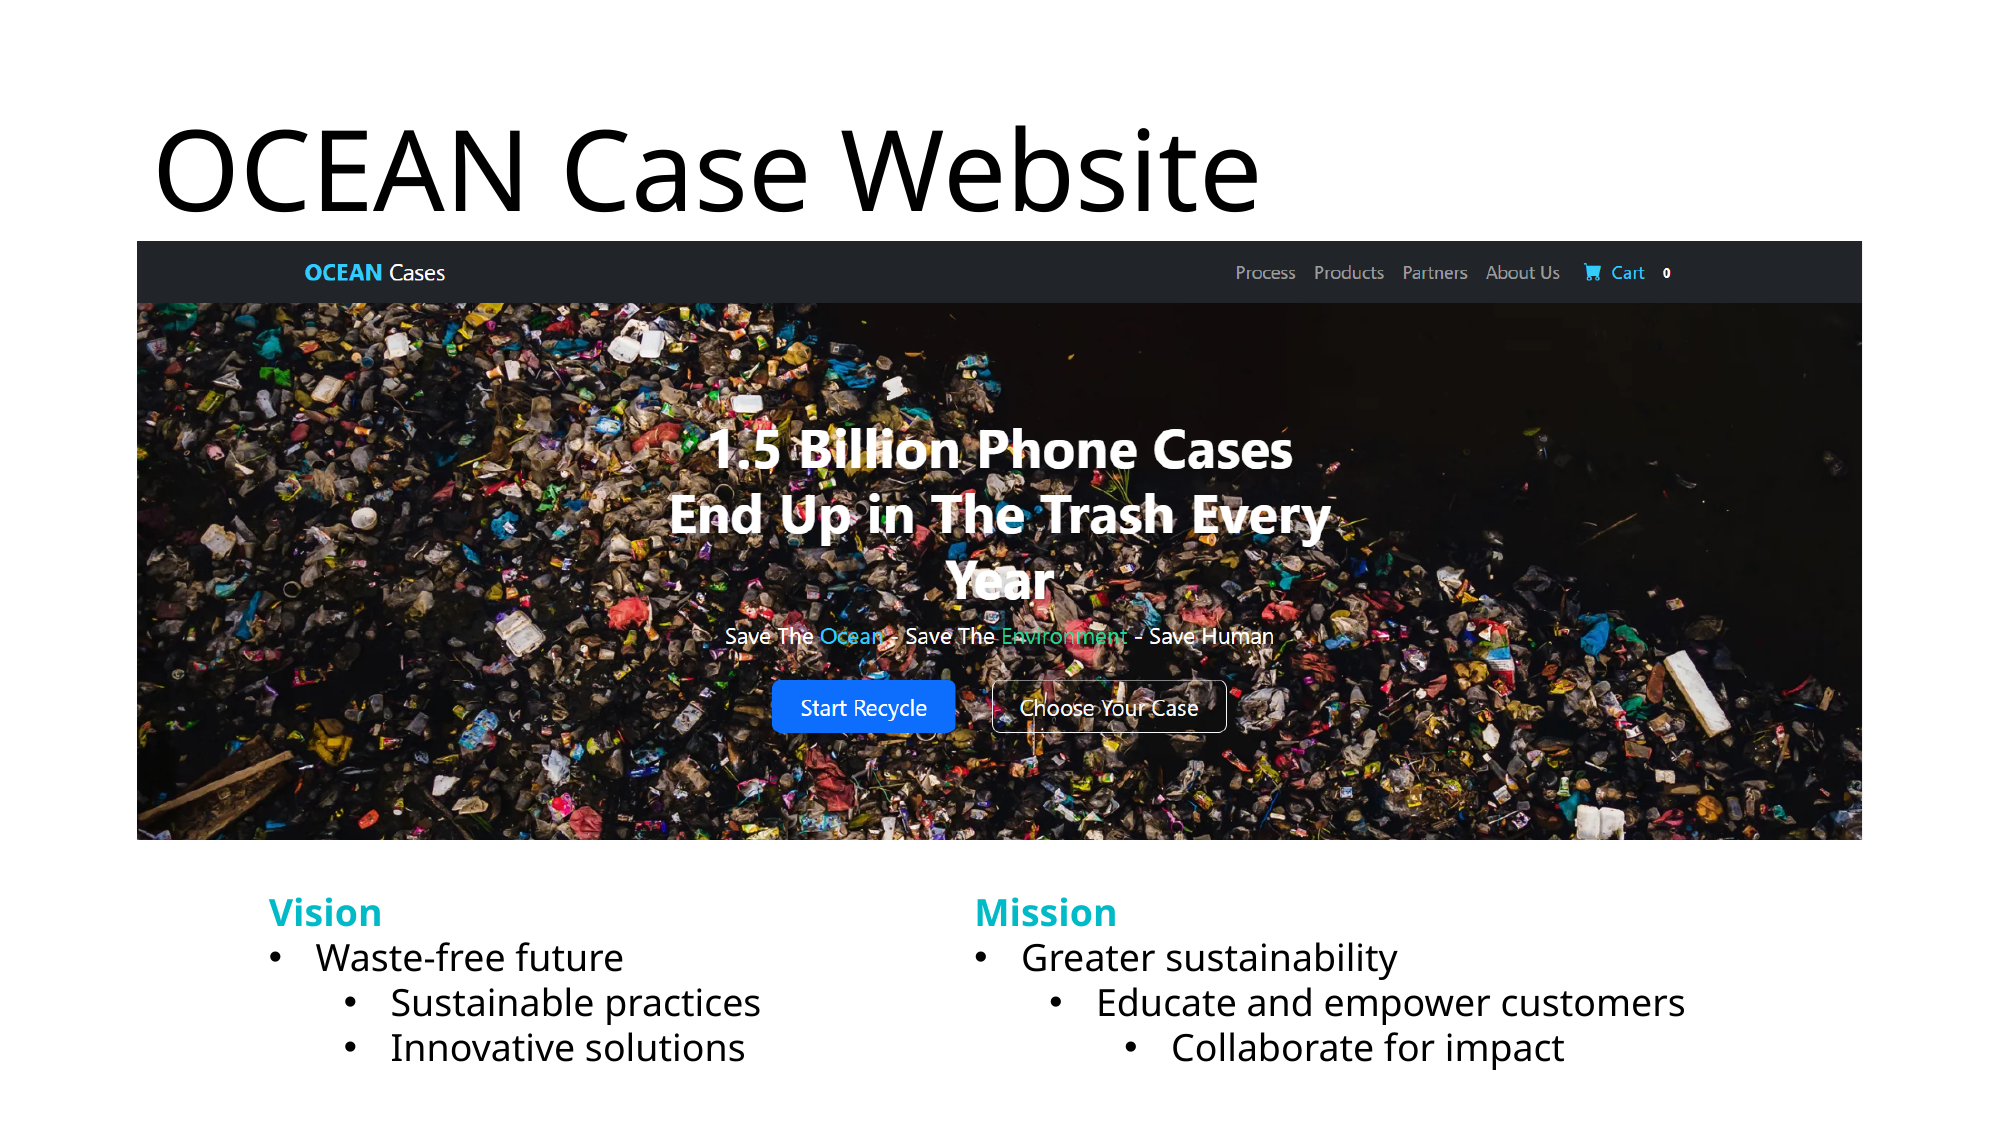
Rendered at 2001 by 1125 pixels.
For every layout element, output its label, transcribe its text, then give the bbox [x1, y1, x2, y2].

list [137, 241, 1863, 840]
text_box Mission Greater sustainability Educate and empower customers Collaborate for impact [959, 881, 1746, 1077]
title OCEAN Case Website [137, 24, 1863, 241]
text_box Vision Waste-free future Sustainable practices Innovative solutions [254, 881, 801, 1077]
